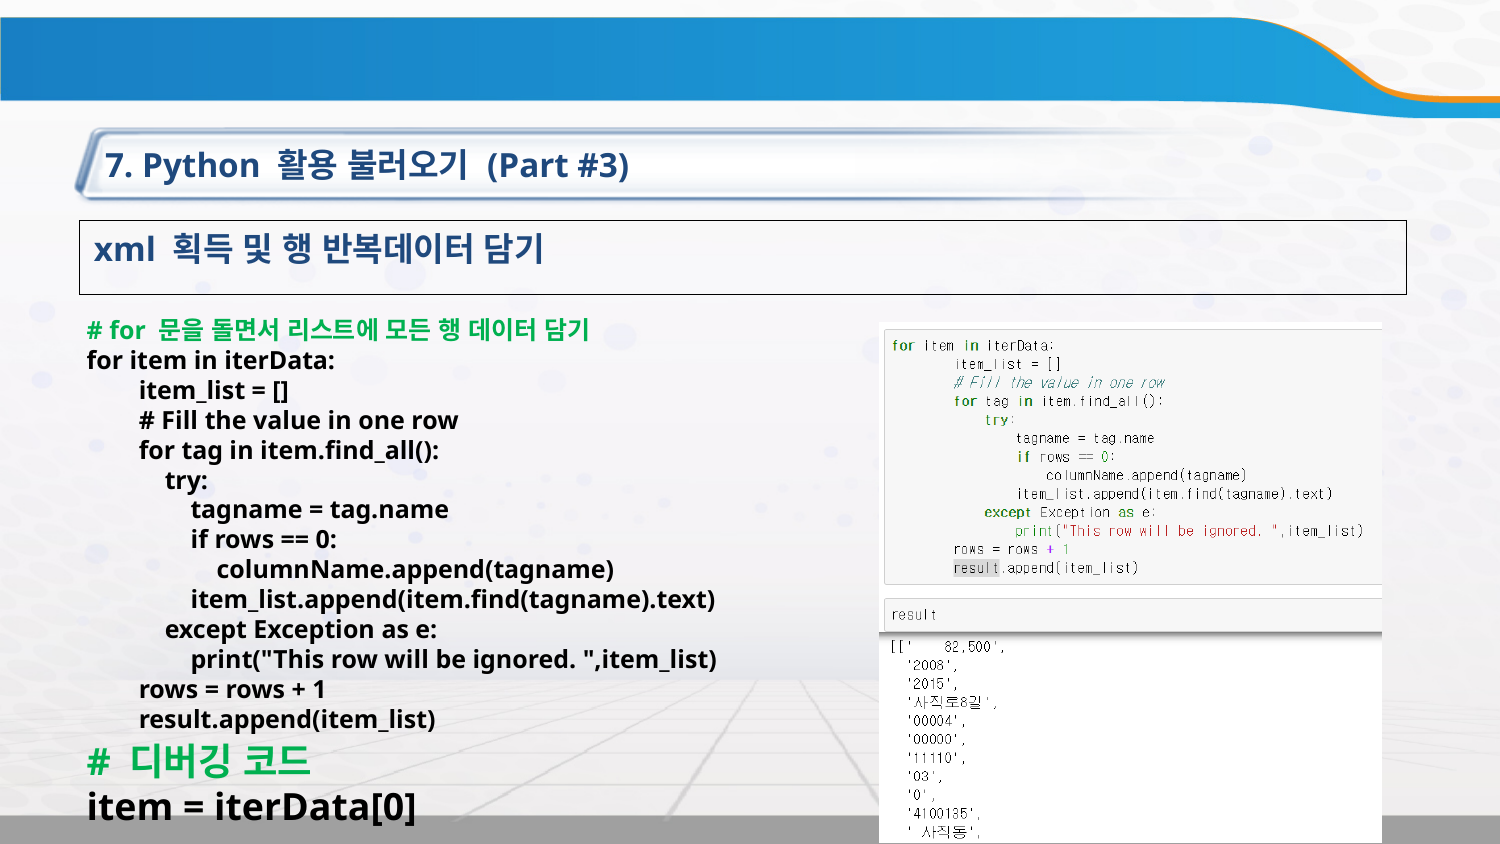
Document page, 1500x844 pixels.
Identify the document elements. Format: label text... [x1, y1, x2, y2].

text_box # for 문을 돌면서 리스트에 모든 행 데이터 담기 for item in iterData: item_list = [] # Fill the value in one row for tag in item.find_all(): try: tagname = tag.name if rows == 0: columnName.append(tagname) item_list.append(item.find(tagname).text) except Exception as e: print("This row will be ignored. ",item_list) rows = rows + 1 result.append(item_list) [71, 307, 822, 730]
text_box # 디버깅 코드 item = iterData[0] [71, 730, 822, 835]
picture [0, 0, 1500, 844]
text_box 2. 공공데이터 포털 API 데이터 불러오기 (XML) [29, 0, 1175, 103]
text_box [74, 126, 1289, 208]
text_box xml 획득 및 행 반복데이터 담기 [79, 220, 1407, 295]
